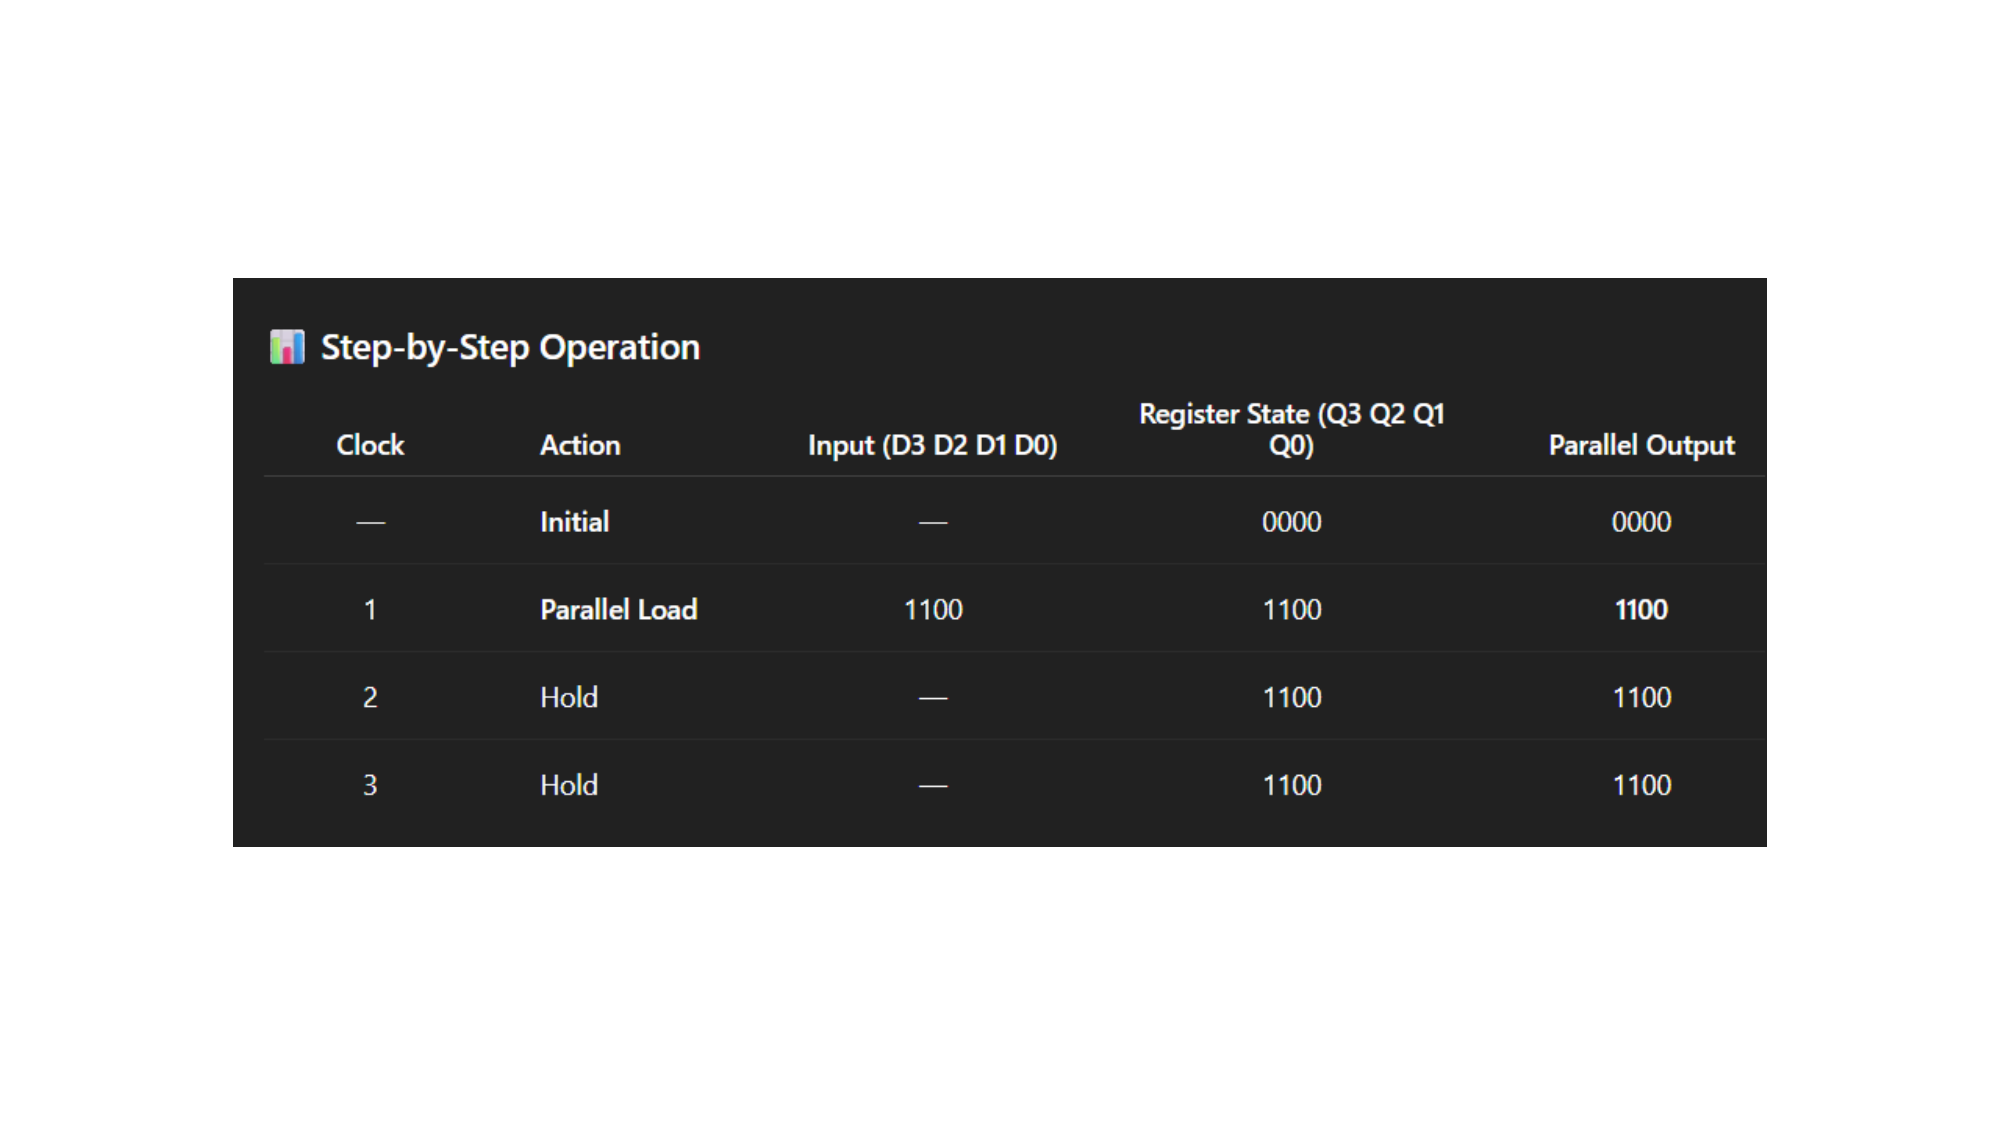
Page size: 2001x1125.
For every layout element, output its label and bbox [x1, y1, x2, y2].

picture [233, 278, 1767, 847]
